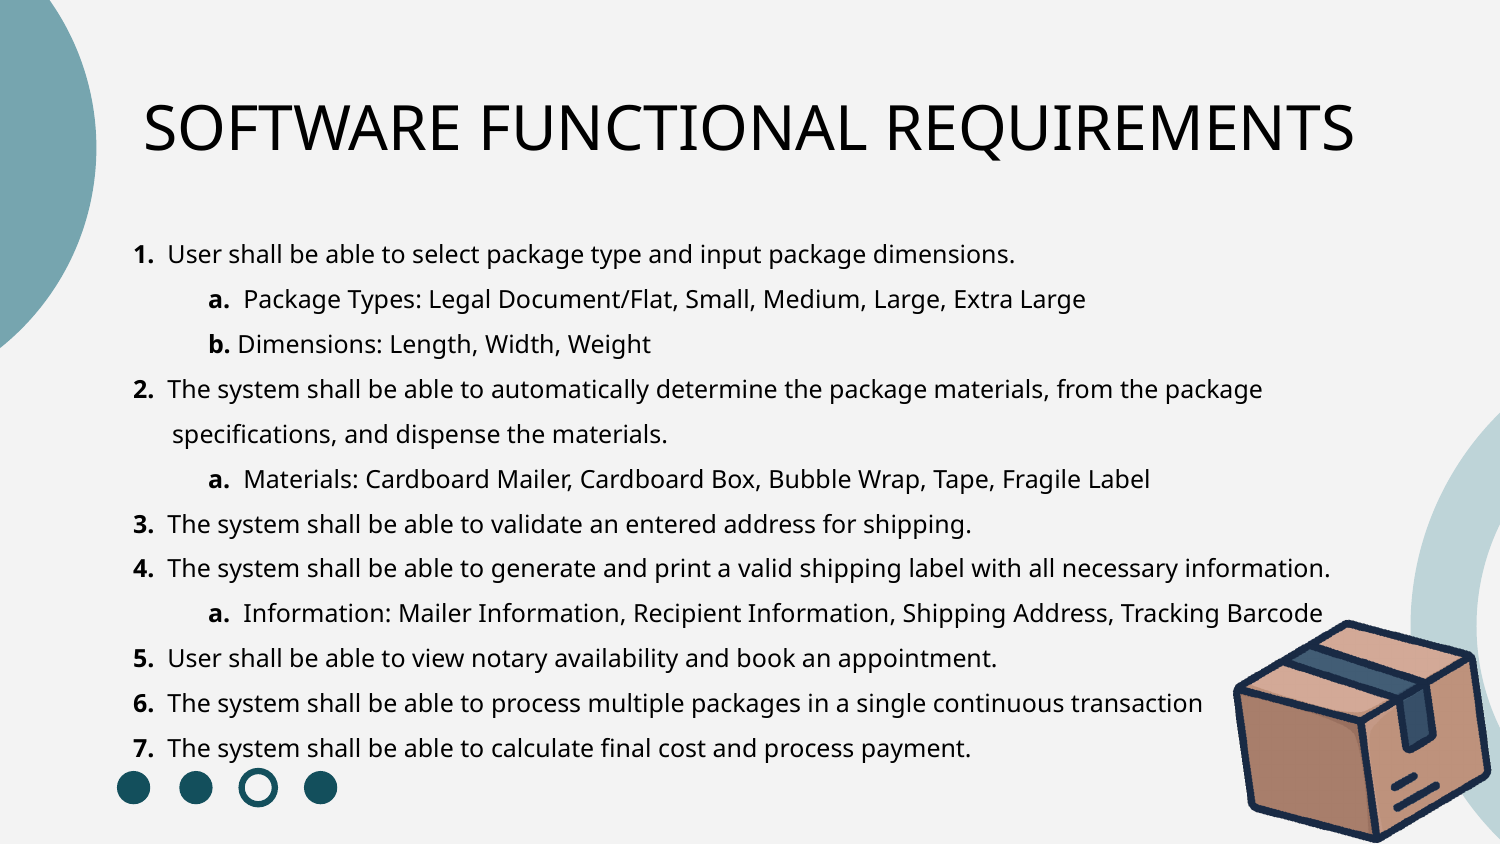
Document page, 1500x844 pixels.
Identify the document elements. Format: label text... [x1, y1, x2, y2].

picture [1224, 592, 1500, 844]
subtitle 1. User shall be able to select package type and input package dimensions. a. Package Types: Legal Document/Flat, Small, Medium, Large, Extra Large b. Dimensions: Length, Width, Weight 2. The system shall be able to automatically determine the package materials, from the package specifications, and dispense the materials. a. Materials: Cardboard Mailer, Cardboard Box, Bubble Wrap, Tape, Fragile Label 3. The system shall be able to validate an entered address for shipping. 4. The system shall be able to generate and print a valid shipping label with all necessary information. a. Information: Mailer Information, Recipient Information, Shipping Address, Tracking Barcode 5. User shall be able to view notary availability and book an appointment. 6. The system shall be able to process multiple packages in a single continuous transaction 7. The system shall be able to calculate final cost and process payment. [118, 208, 1382, 770]
title SOFTWARE FUNCTIONAL REQUIREMENTS [118, 72, 1382, 167]
